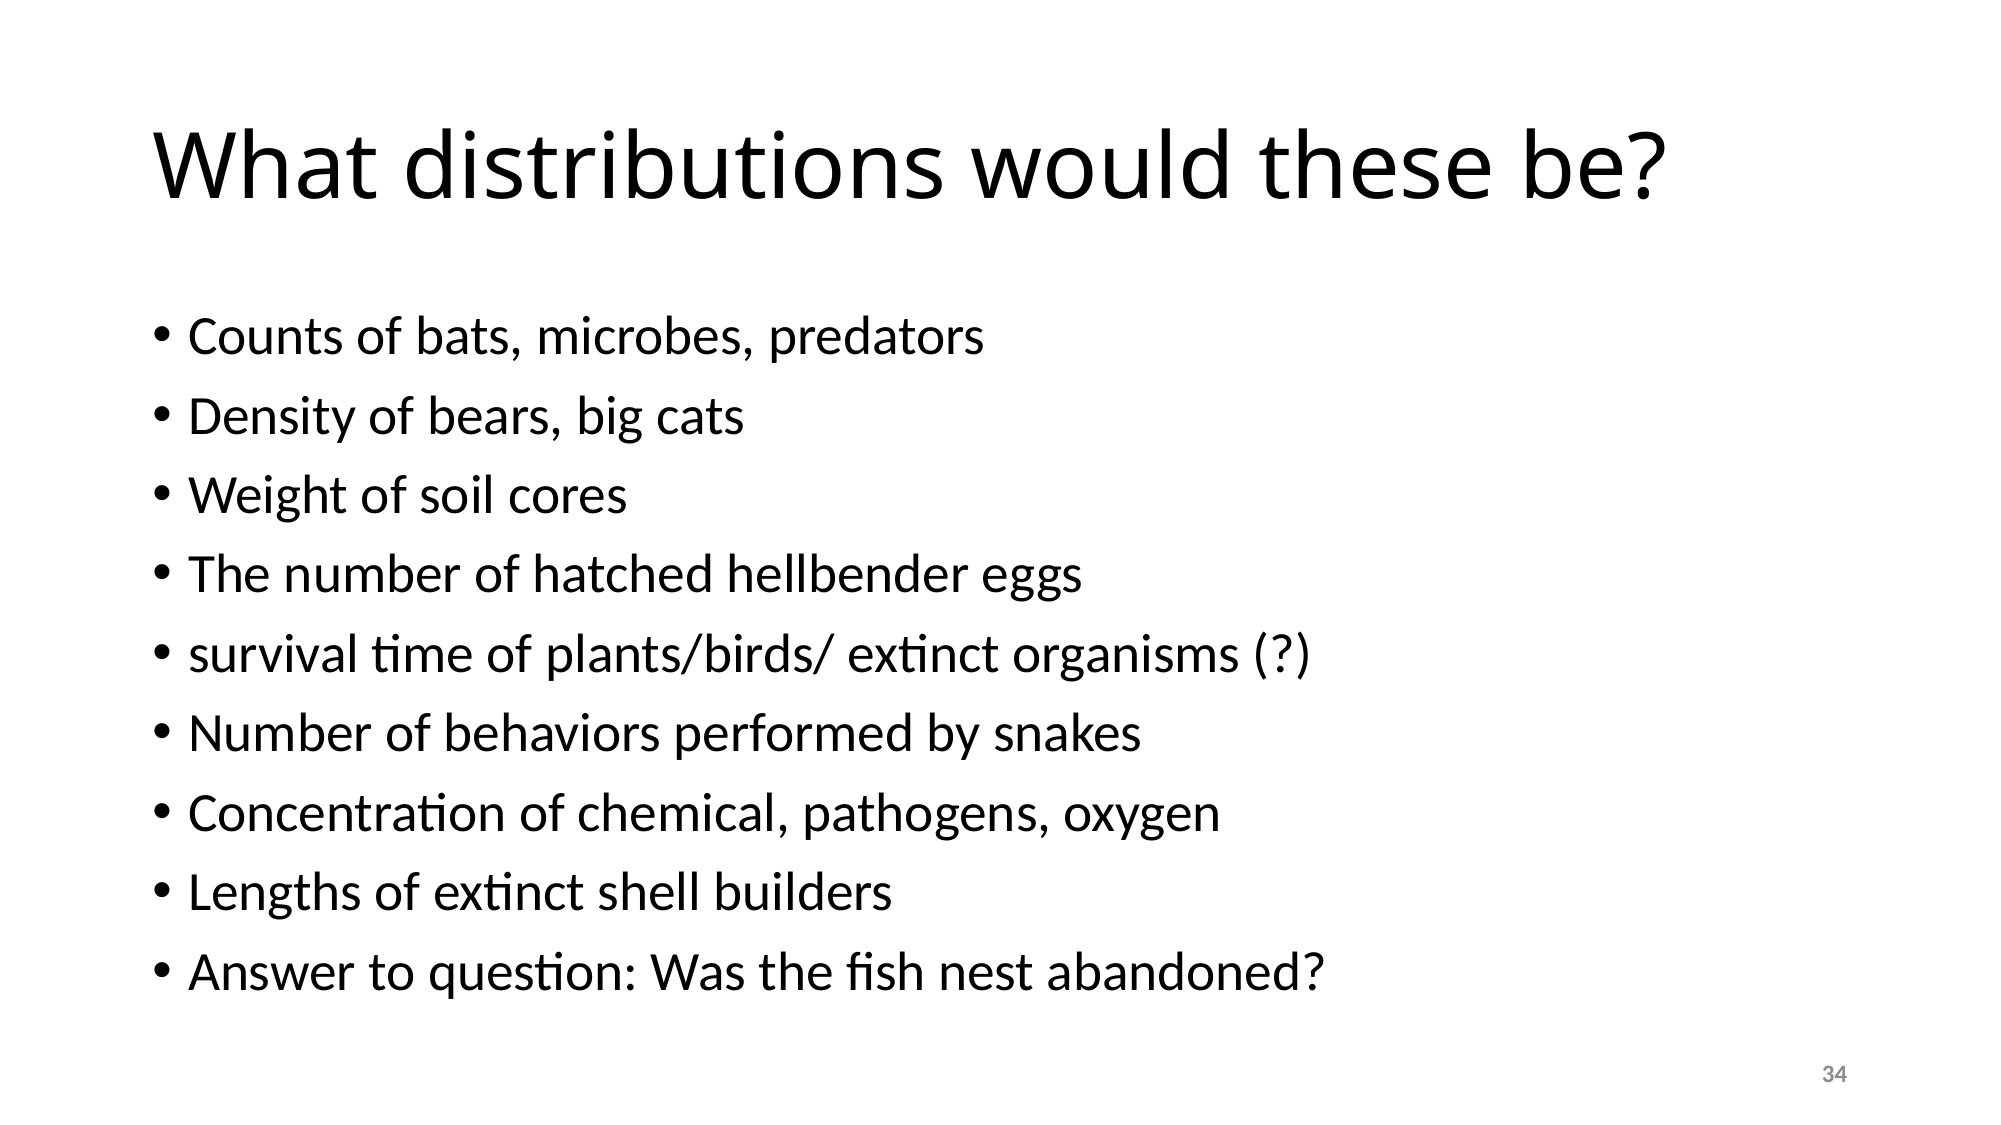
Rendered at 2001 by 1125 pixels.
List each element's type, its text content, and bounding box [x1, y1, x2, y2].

list Counts of bats, microbes, predators Density of bears, big cats Weight of soil cores The number of hatched hellbender eggs survival time of plants/birds/ extinct organisms (?) Number of behaviors performed by snakes Concentration of chemical, pathogens, oxygen Lengths of extinct shell builders Answer to question: Was the fish nest abandoned? [137, 299, 1863, 1014]
title What distributions would these be? [137, 59, 1863, 278]
slide_number 34 [1412, 1042, 1863, 1103]
